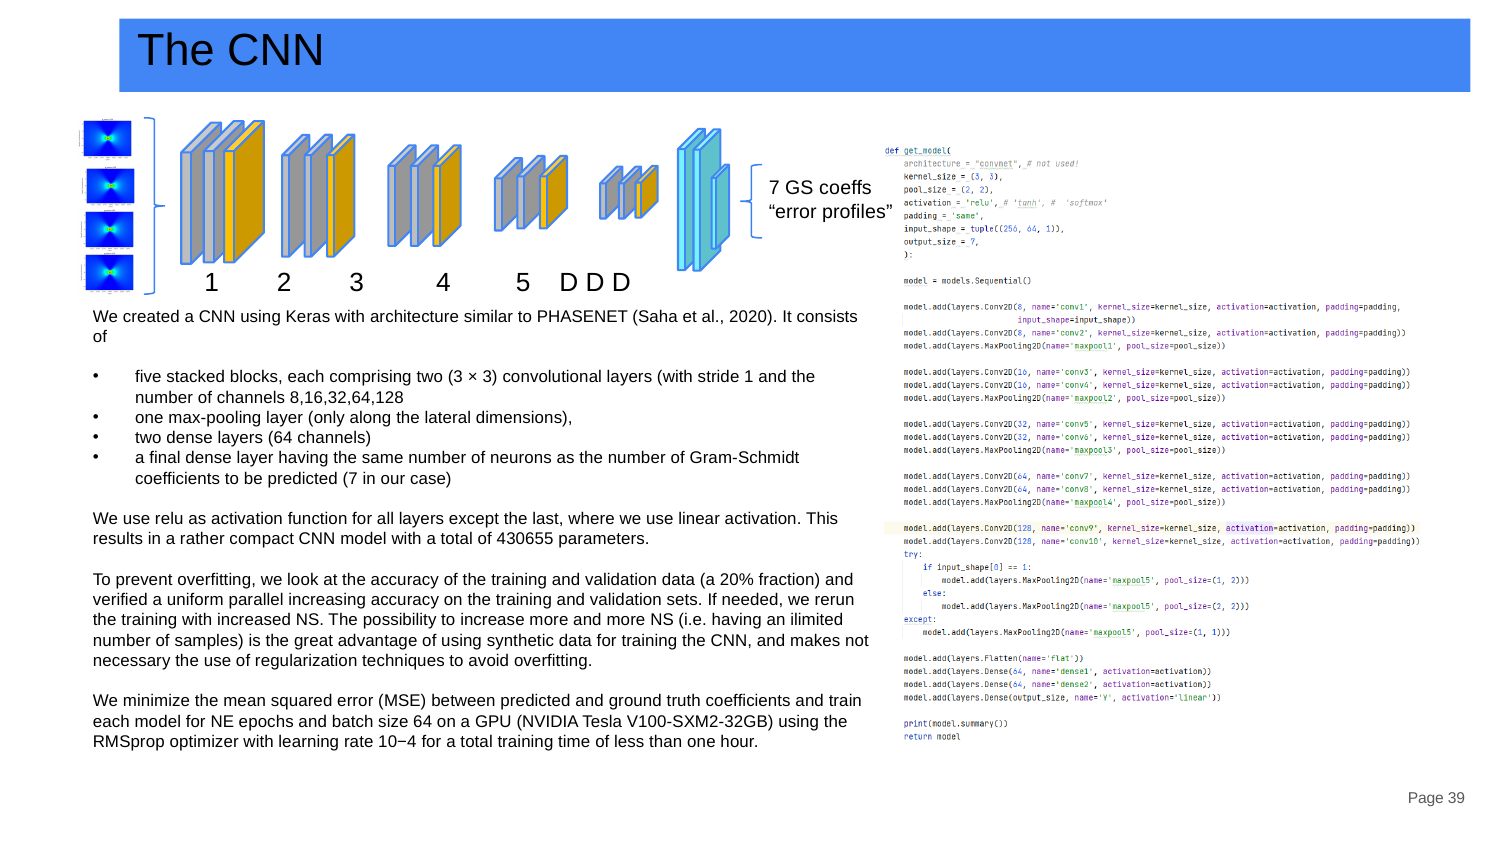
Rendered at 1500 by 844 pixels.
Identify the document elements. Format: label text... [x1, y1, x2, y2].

text_box [492, 155, 525, 233]
text_box 7 GS coeffs “error profiles” [753, 167, 879, 230]
text_box 1 2 3 4 5 D D D [189, 257, 647, 304]
picture [77, 164, 136, 295]
text_box [537, 153, 570, 231]
title The CNN [119, 18, 1471, 92]
text_box [598, 164, 625, 221]
text_box [515, 153, 547, 231]
text_box [408, 143, 441, 249]
text_box [143, 116, 166, 295]
text_box [691, 127, 723, 273]
text_box [201, 119, 246, 257]
text_box [325, 132, 357, 257]
text_box [280, 132, 312, 257]
text_box [302, 132, 334, 257]
text_box [739, 163, 763, 239]
picture [884, 143, 1421, 746]
text_box [709, 162, 732, 251]
text_box [633, 163, 660, 220]
slide_number Page 39 [1389, 764, 1480, 830]
text_box [179, 120, 224, 266]
text_box [431, 143, 463, 249]
text_box [222, 119, 267, 257]
text_box [616, 164, 644, 221]
picture [75, 117, 133, 161]
text_box [675, 126, 708, 273]
text_box We created a CNN using Keras with architecture similar to PHASENET (Saha et al., 2020). It consists of five stacked blocks, each comprising two (3 × 3) convolutional layers (with stride 1 and the number of channels 8,16,32,64,128 one max-pooling layer (only along the lateral dimensions), two dense layers (64 channels) a final dense layer having the same number of neurons as the number of Gram-Schmidt coefficients to be predicted (7 in our case) We use relu as activation function for all layers except the last, where we use linear activation. This results in a rather compact CNN model with a total of 430655 parameters. To prevent overfitting, we look at the accuracy of the training and validation data (a 20% fraction) and verified a uniform parallel increasing accuracy on the training and validation sets. If needed, we rerun the training with increased NS. The possibility to increase more and more NS (i.e. having an ilimited number of samples) is the great advantage of using synthetic data for training the CNN, and makes not necessary the use of regularization techniques to avoid overfitting. We minimize the mean squared error (MSE) between predicted and ground truth coefficients and train each model for NE epochs and batch size 64 on a GPU (NVIDIA Tesla V100-SXM2-32GB) using the RMSprop optimizer with learning rate 10−4 for a total training time of less than one hour. [78, 297, 889, 759]
text_box [386, 143, 418, 249]
